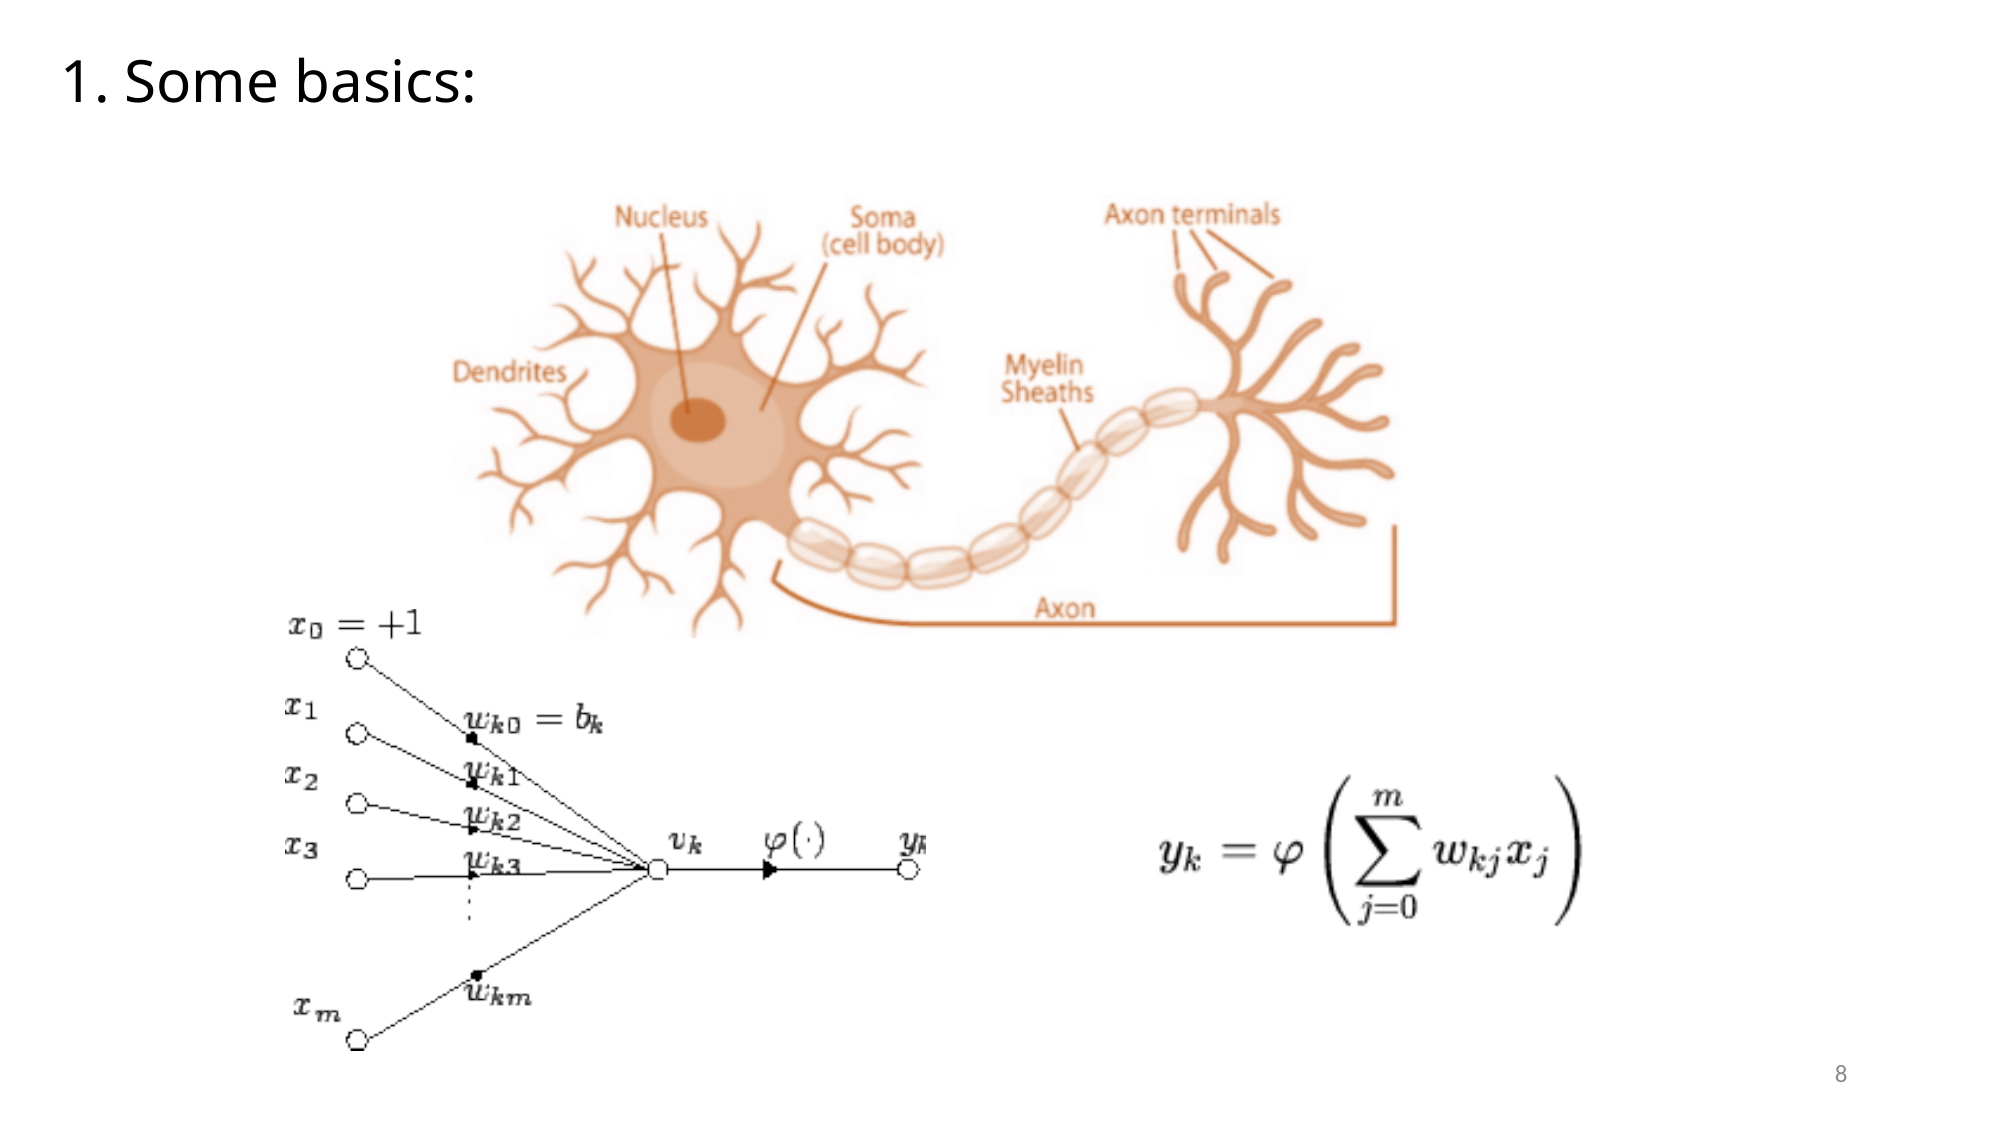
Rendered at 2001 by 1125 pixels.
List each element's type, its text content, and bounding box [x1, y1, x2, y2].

title 1. Some basics: [0, 0, 1725, 169]
slide_number 8 [1412, 1042, 1863, 1103]
picture [284, 194, 1401, 1051]
picture [1115, 742, 1654, 955]
